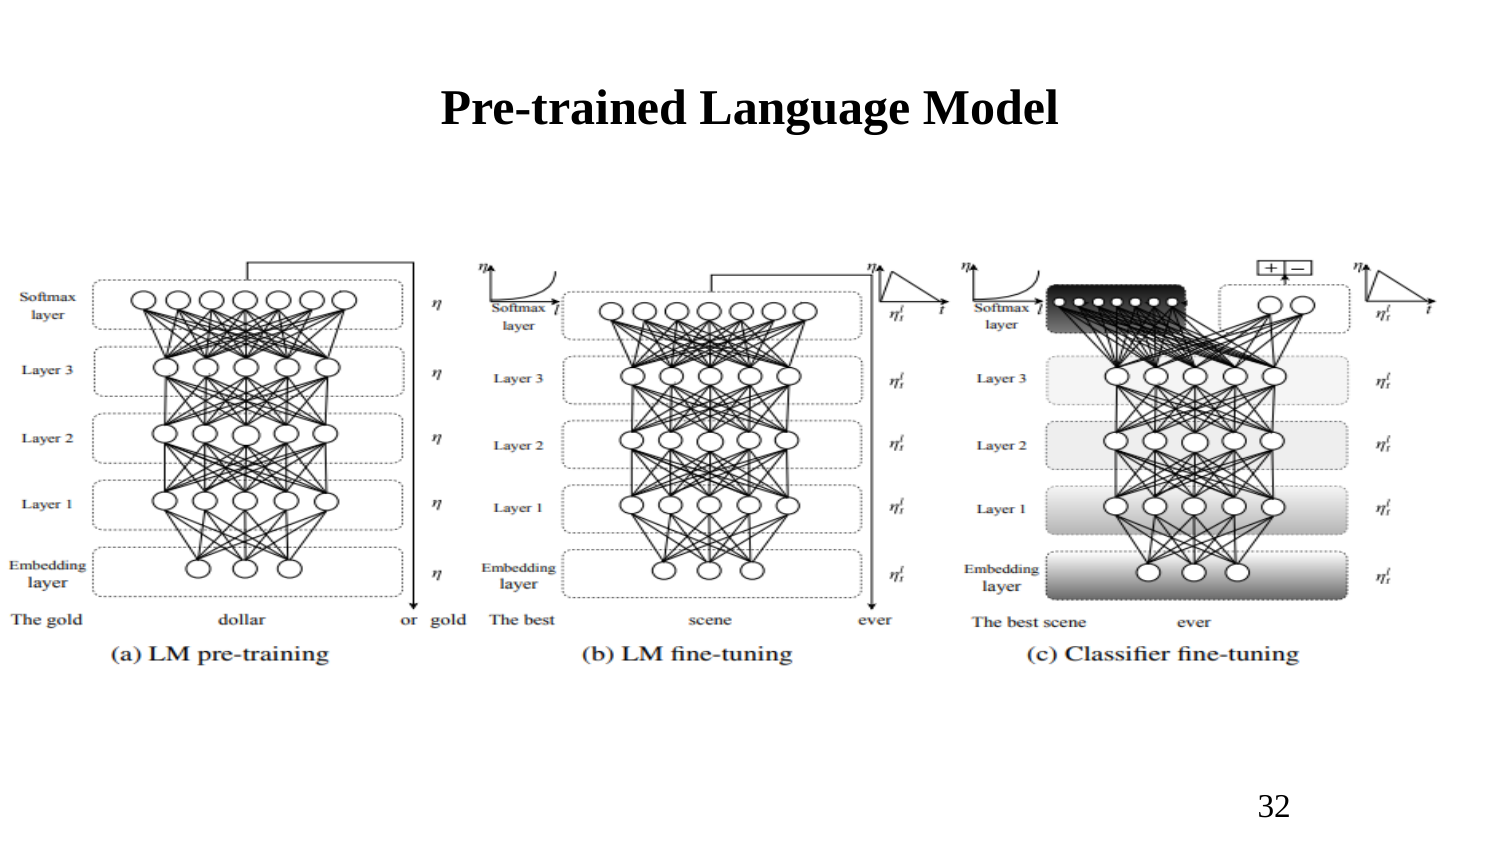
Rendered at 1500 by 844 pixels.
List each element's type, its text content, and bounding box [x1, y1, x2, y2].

slide_number 32 [1066, 782, 1306, 827]
title Pre-trained Language Model [75, 33, 1425, 175]
picture [0, 234, 1476, 676]
